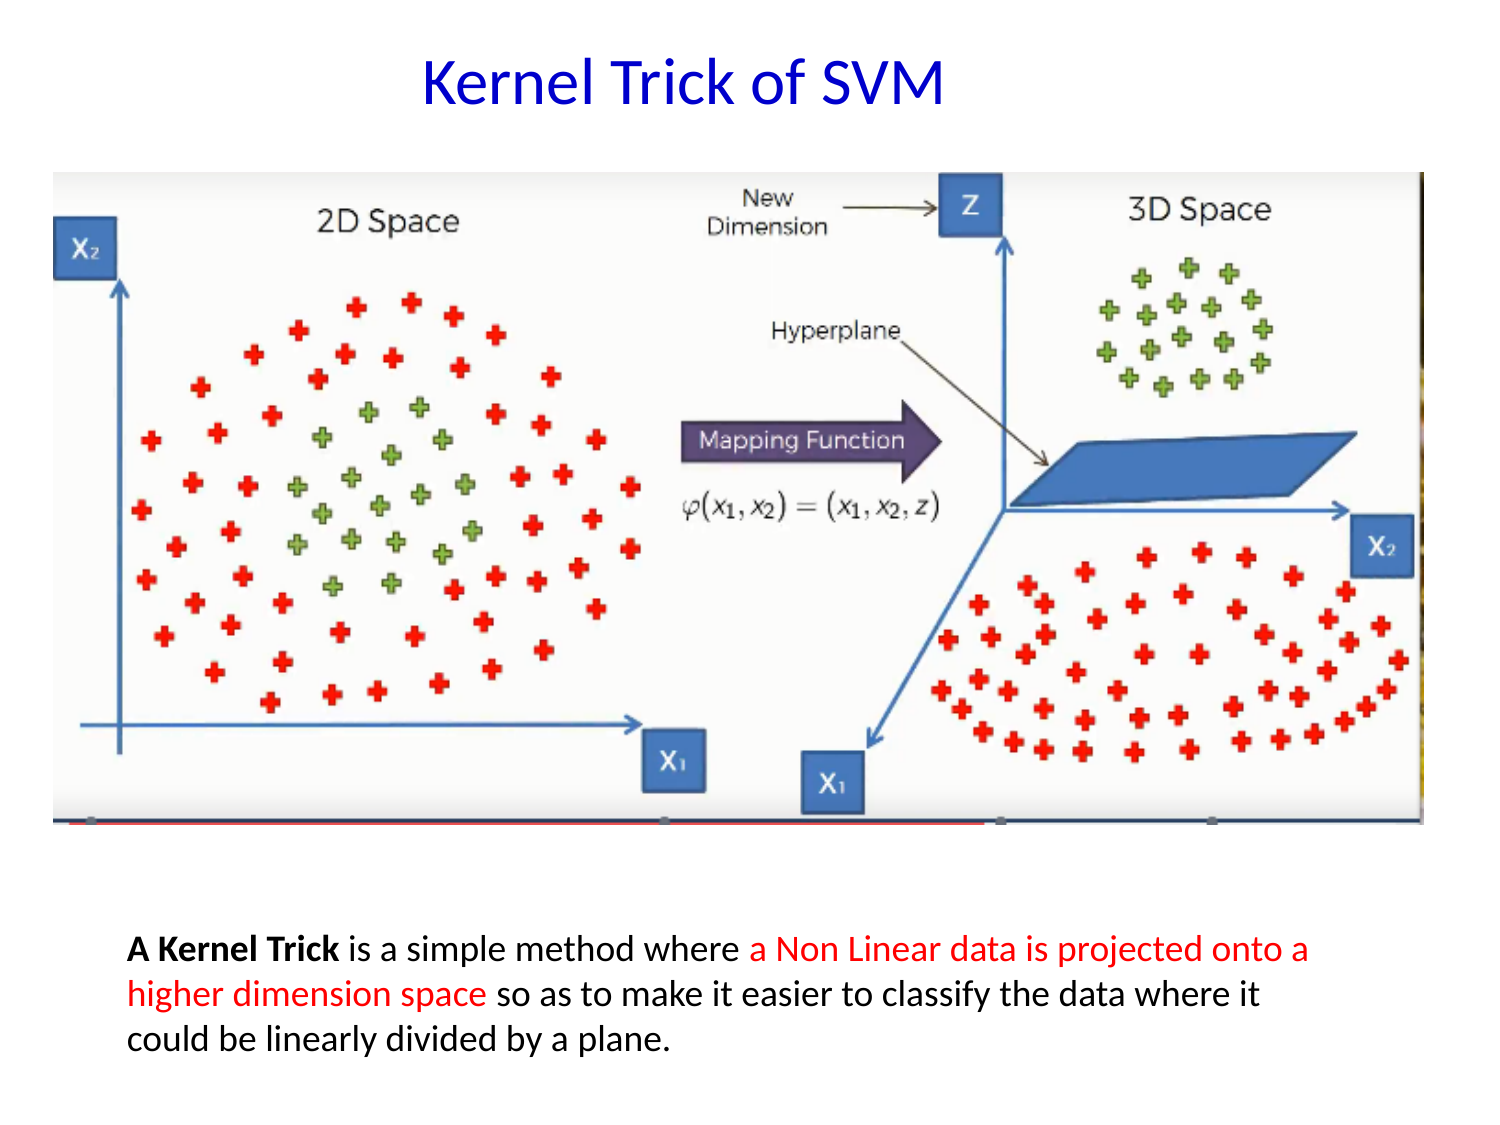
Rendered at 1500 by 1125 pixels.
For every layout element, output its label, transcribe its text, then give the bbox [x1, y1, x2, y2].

text_box A Kernel Trick is a simple method where a Non Linear data is projected onto a higher dimension space so as to make it easier to classify the data where it could be linearly divided by a plane. [112, 916, 1329, 1067]
picture [52, 172, 1424, 825]
text_box Kernel Trick of SVM [407, 30, 1182, 126]
